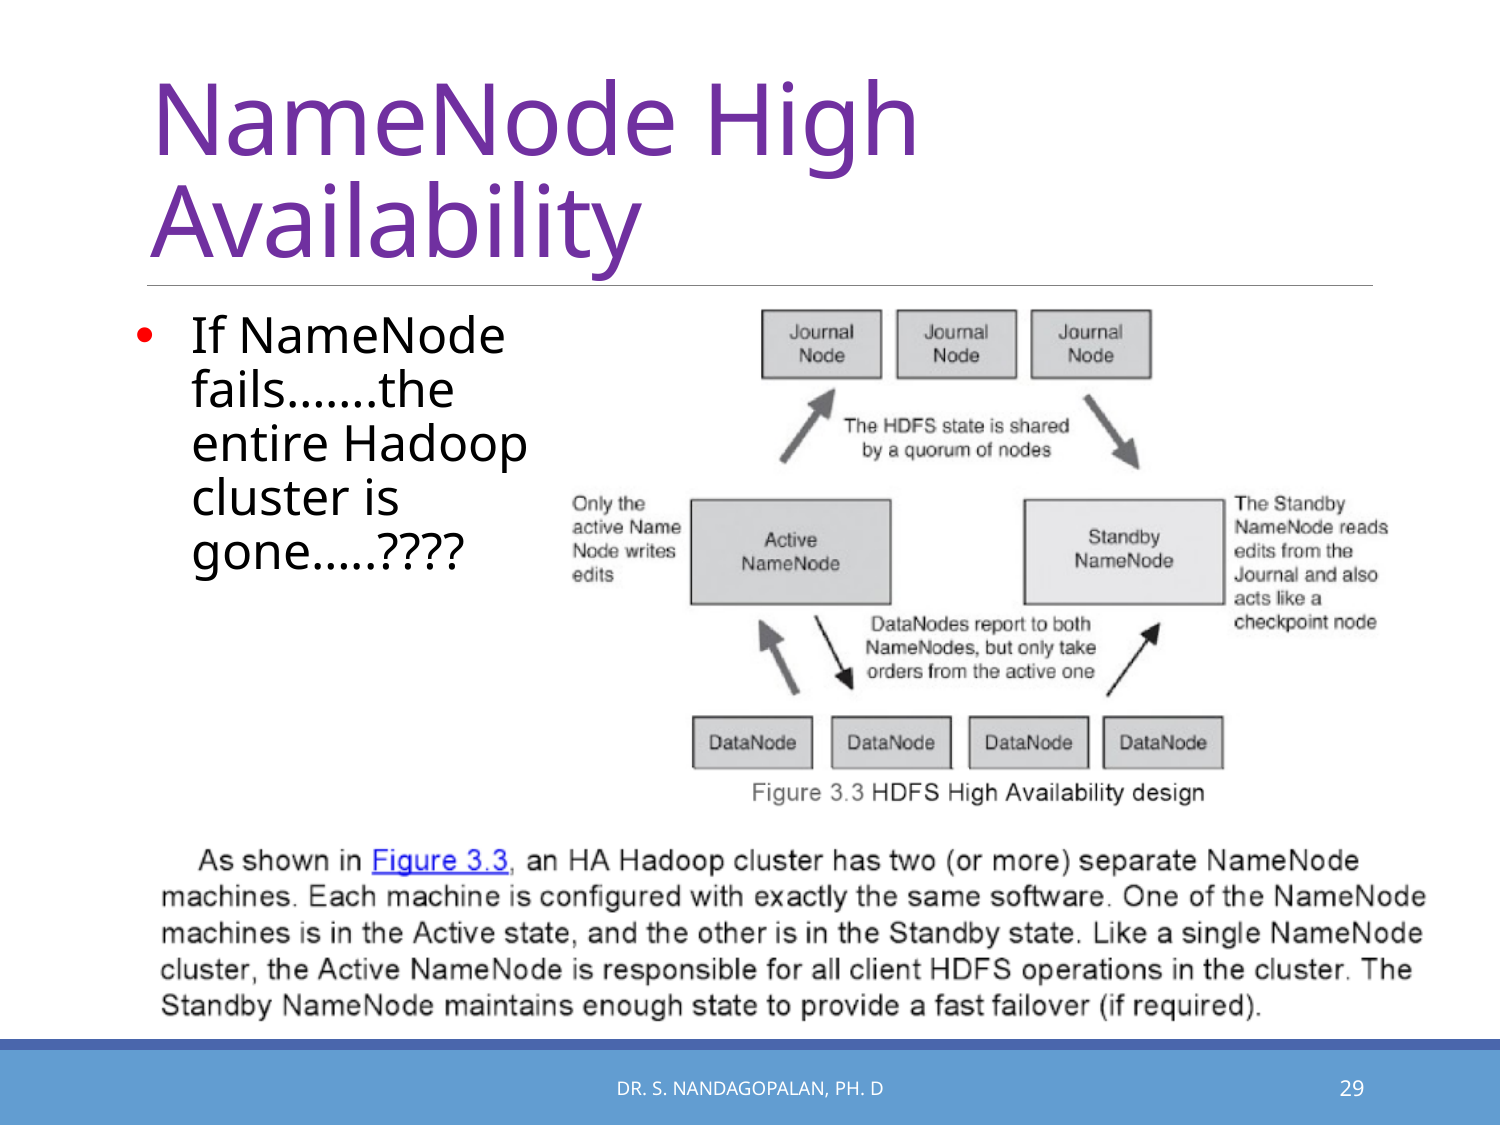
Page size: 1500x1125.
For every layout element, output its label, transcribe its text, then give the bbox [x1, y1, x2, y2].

title NameNode High Availability [135, 47, 1373, 285]
slide_number 29 [1218, 1059, 1380, 1120]
picture [526, 298, 1414, 817]
footer Dr. S. Nandagopalan, Ph. D [453, 1059, 1047, 1120]
picture [134, 830, 1473, 1032]
list If NameNode fails…….the entire Hadoop cluster is gone…..???? [135, 302, 592, 829]
